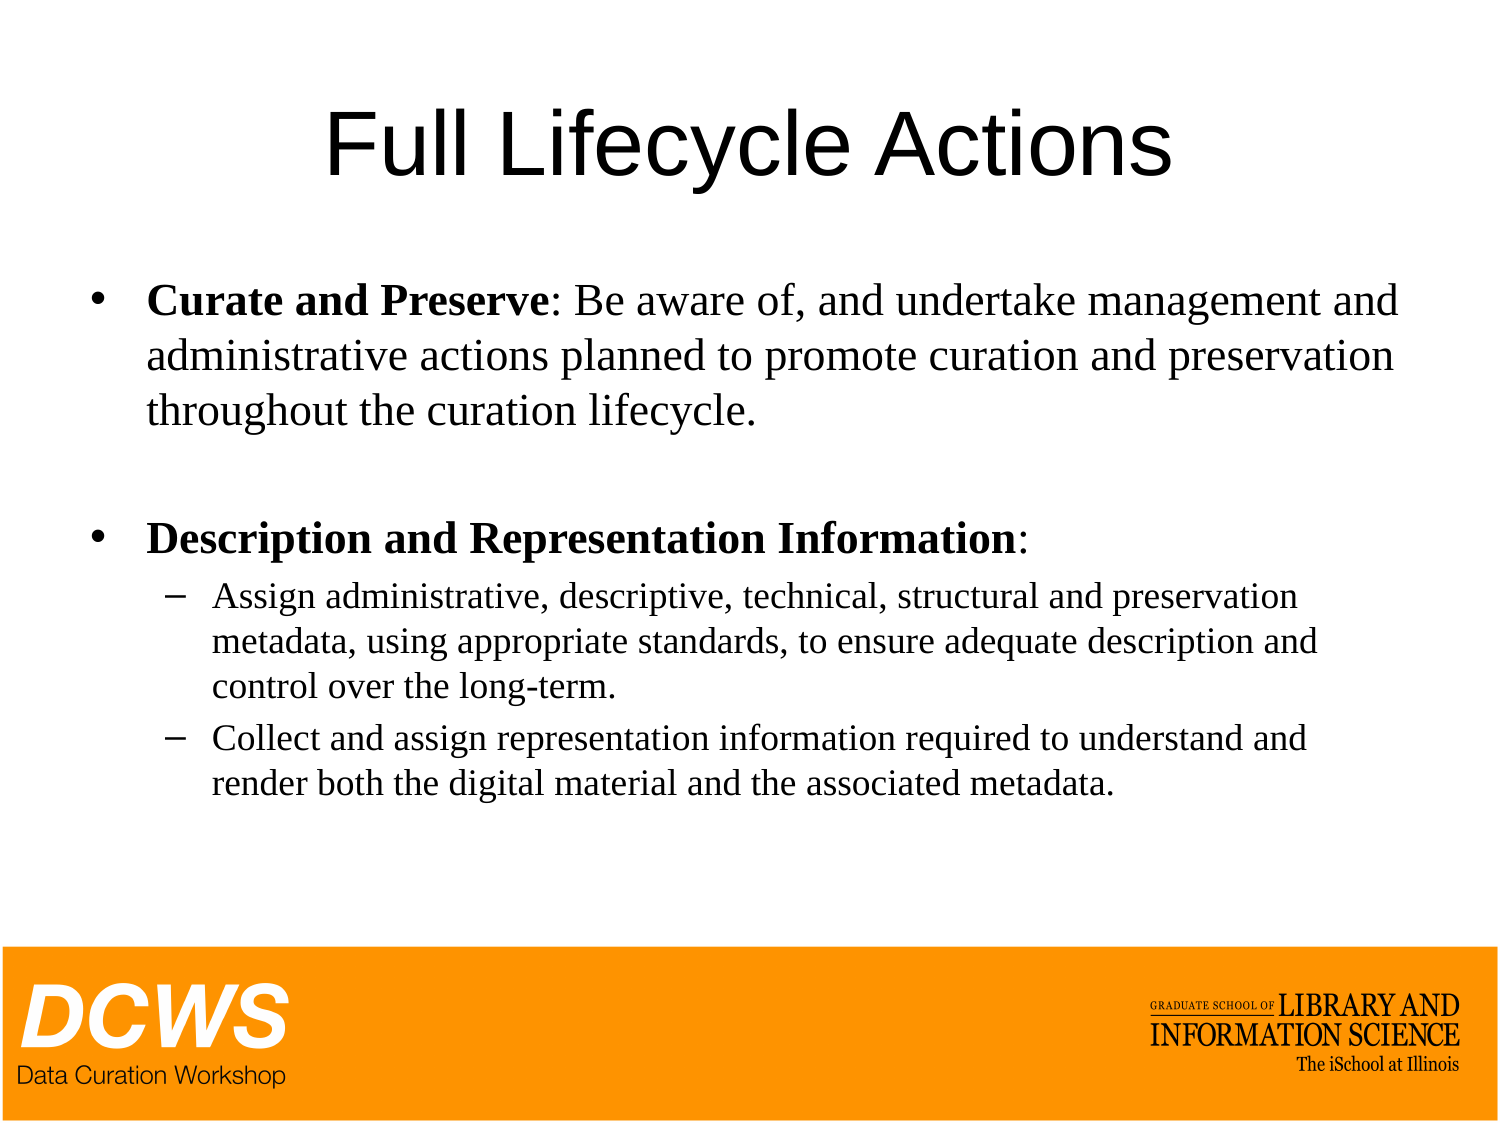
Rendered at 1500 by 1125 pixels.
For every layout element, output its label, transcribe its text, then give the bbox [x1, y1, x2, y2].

picture [0, 944, 1500, 1123]
title Full Lifecycle Actions [75, 45, 1425, 233]
list Curate and Preserve: Be aware of, and undertake management and administrative actions planned to promote curation and preservation throughout the curation lifecycle. Description and Representation Information: Assign administrative, descriptive, technical, structural and preservation metadata, using appropriate standards, to ensure adequate description and control over the long-term. Collect and assign representation information required to understand and render both the digital material and the associated metadata. [75, 262, 1425, 1005]
